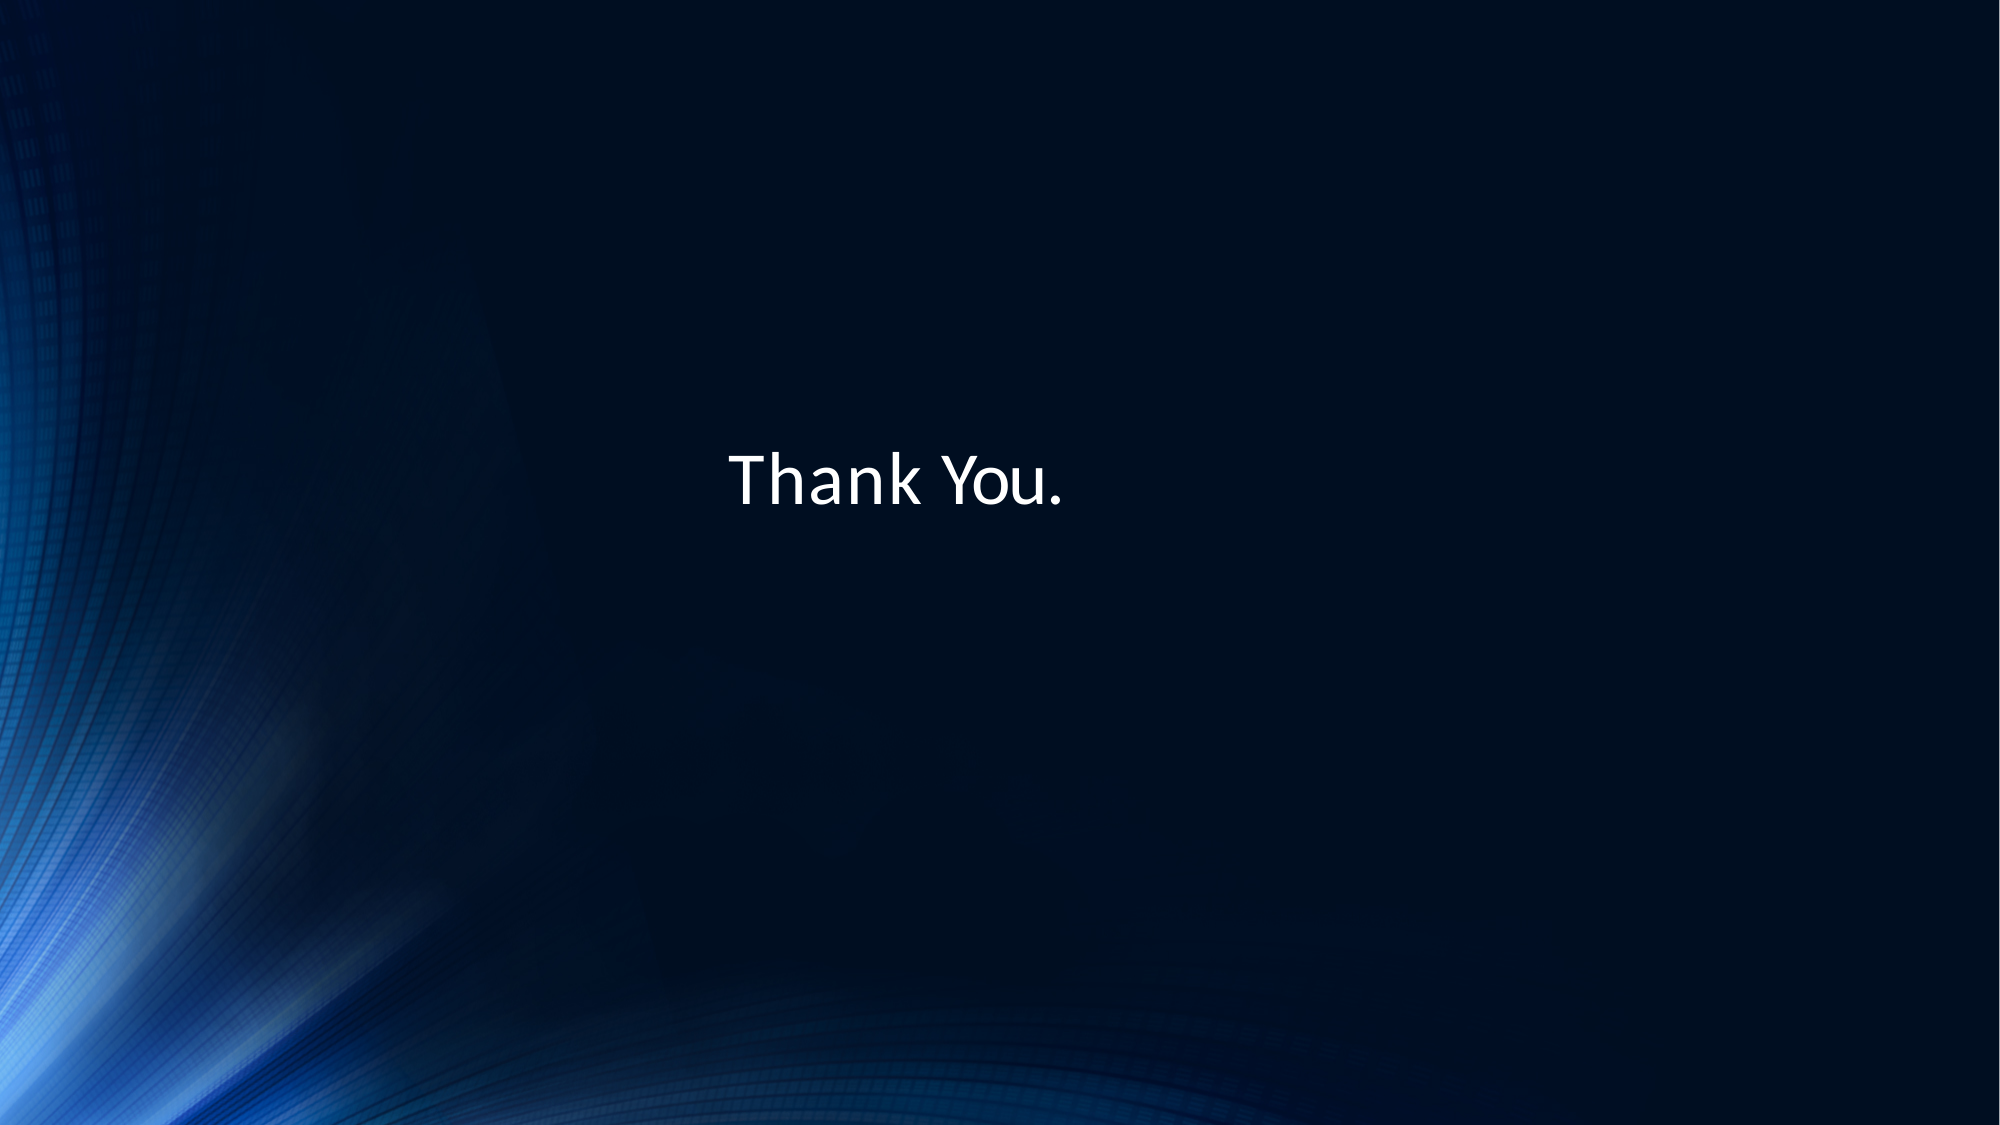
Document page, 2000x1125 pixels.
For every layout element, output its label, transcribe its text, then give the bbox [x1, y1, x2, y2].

picture [0, 0, 2000, 1125]
title Thank You. [726, 329, 1273, 520]
